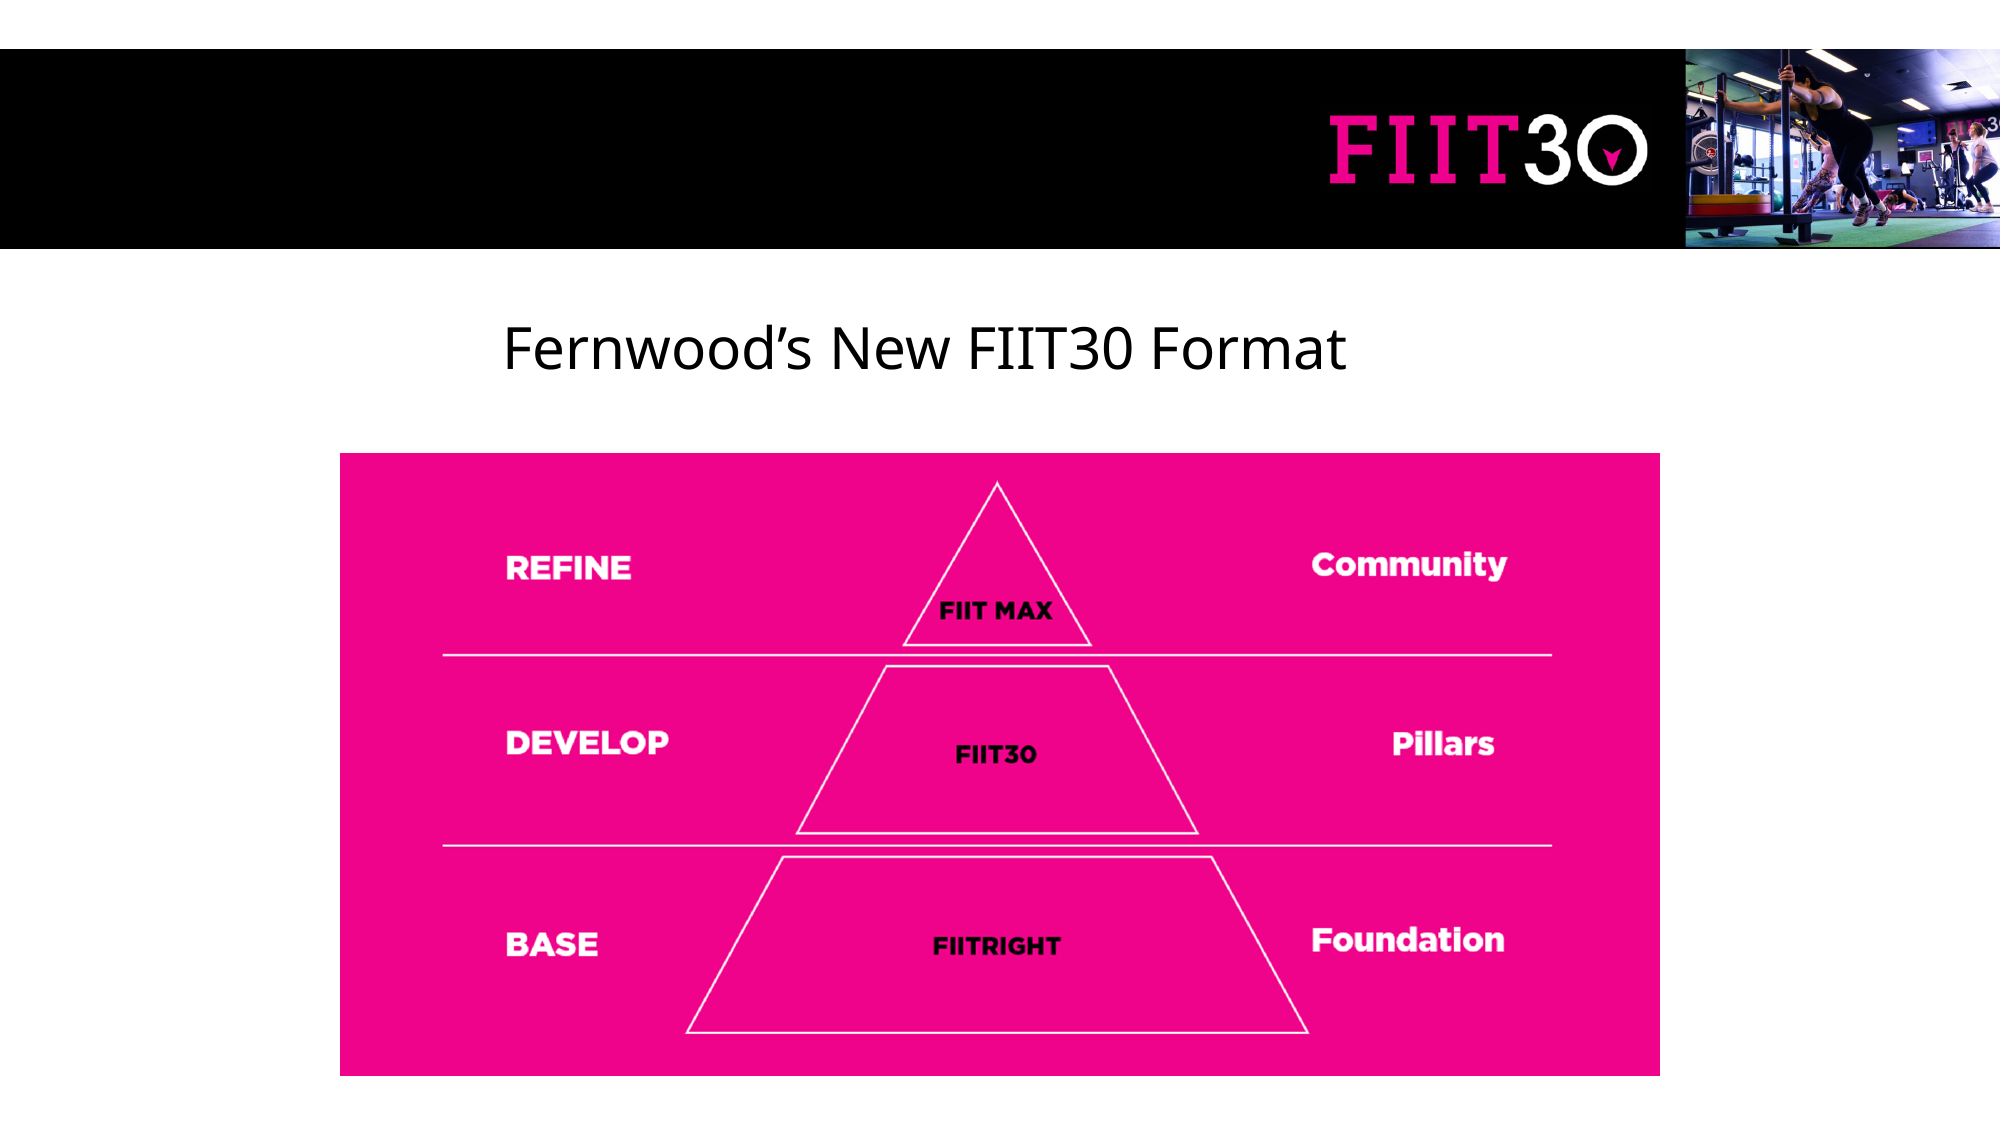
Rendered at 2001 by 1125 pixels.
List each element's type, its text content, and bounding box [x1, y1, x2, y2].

picture [340, 453, 1660, 1076]
text_box Fernwood’s New FIIT30 Format [487, 303, 1513, 389]
picture [0, 49, 2000, 250]
